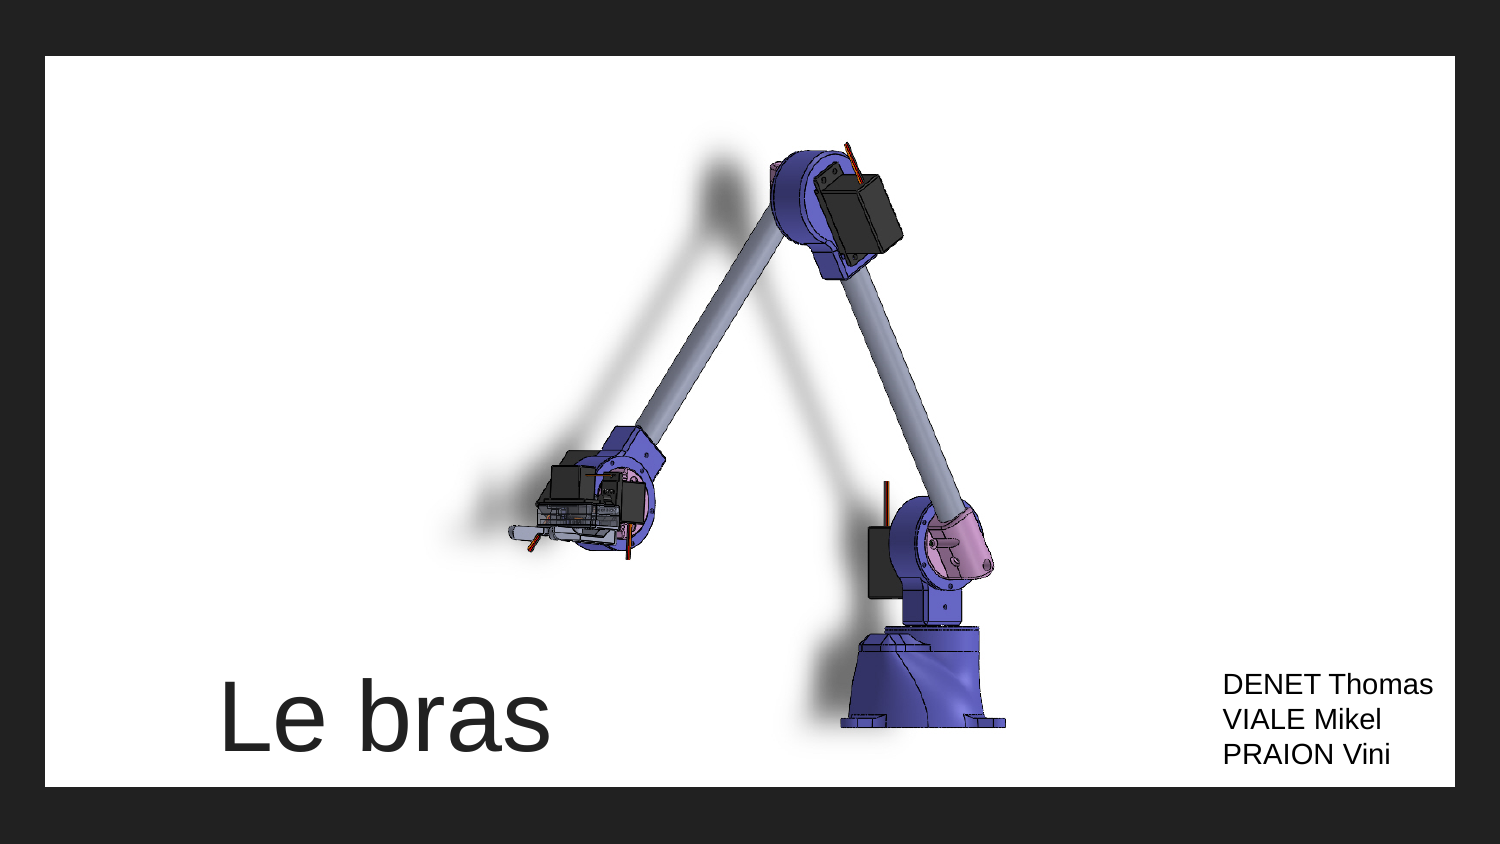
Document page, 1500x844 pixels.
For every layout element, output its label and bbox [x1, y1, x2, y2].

picture [45, 56, 1455, 788]
